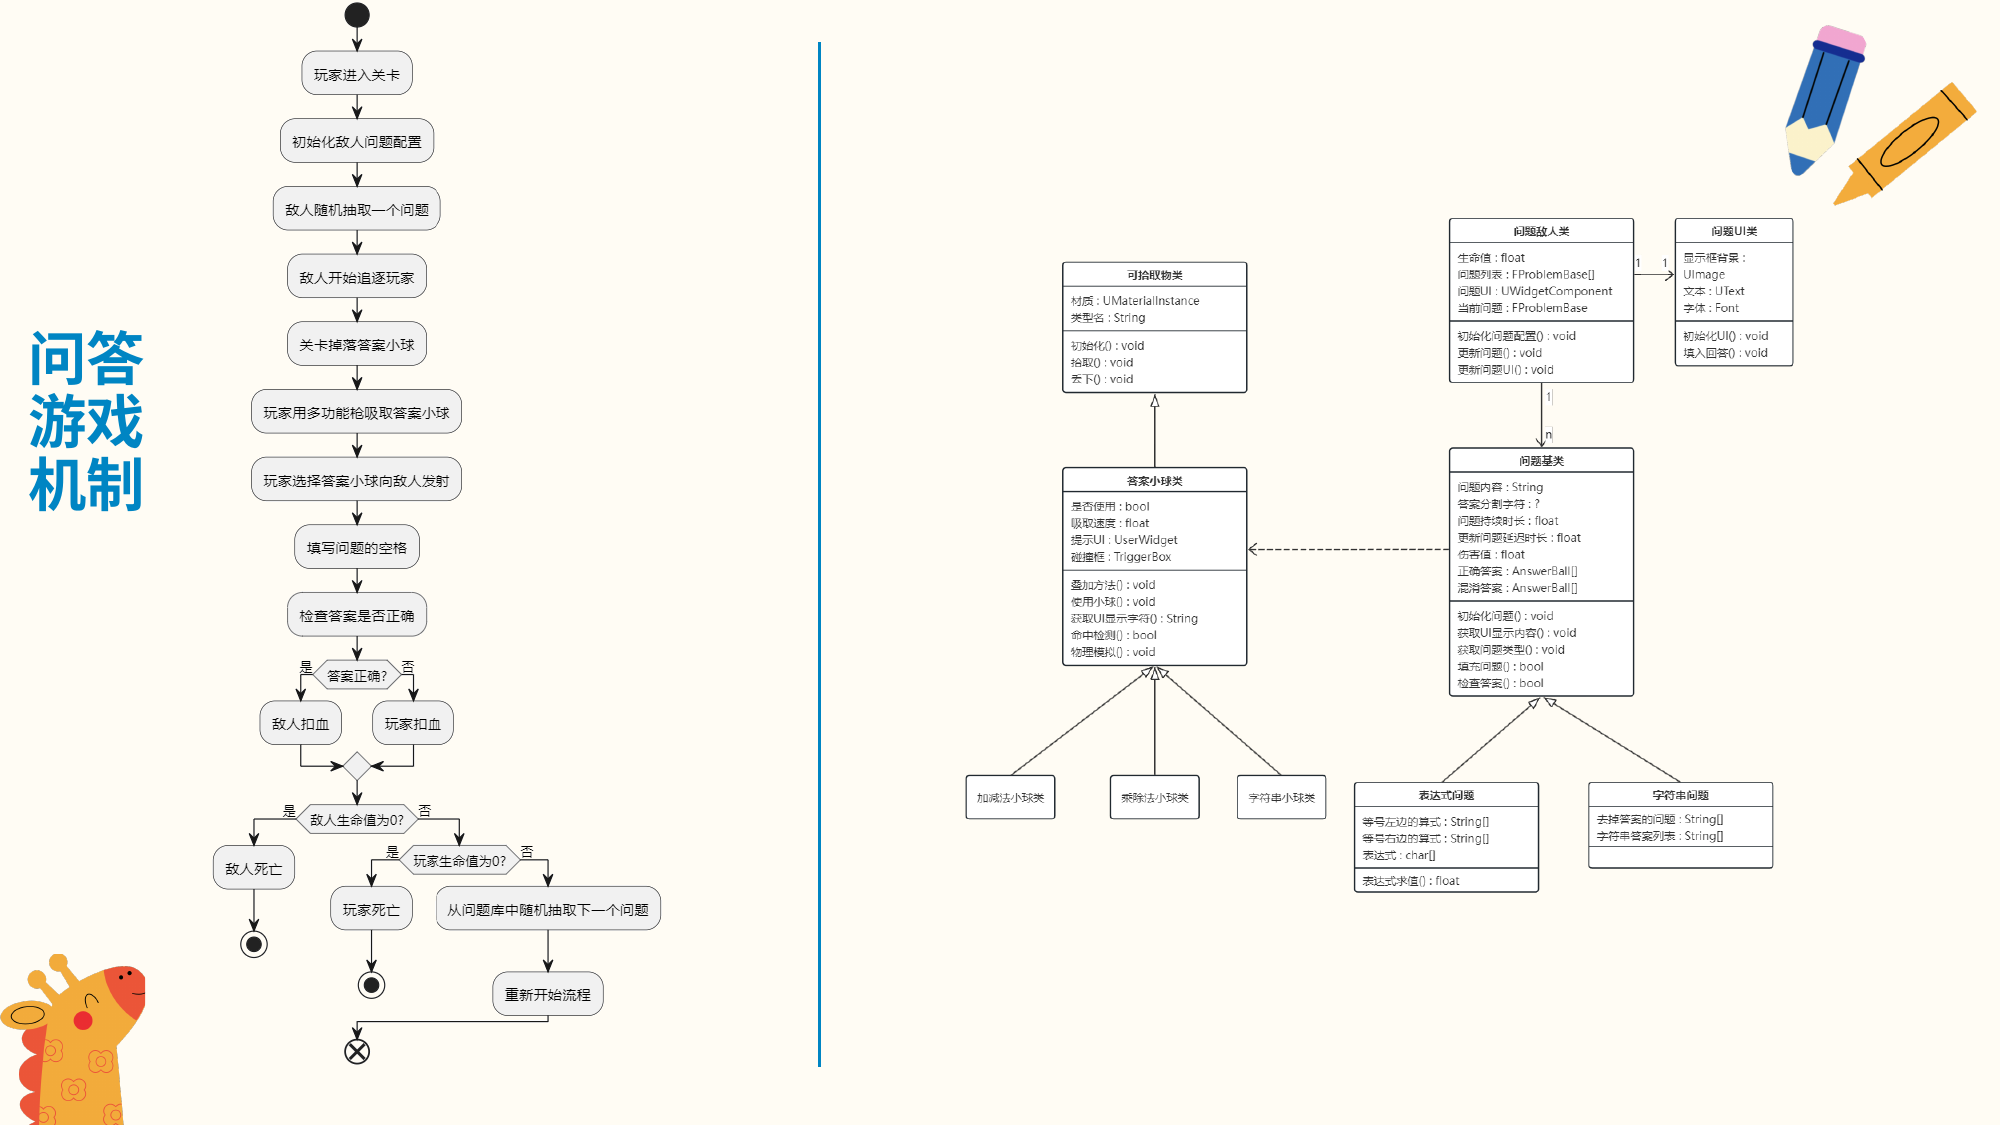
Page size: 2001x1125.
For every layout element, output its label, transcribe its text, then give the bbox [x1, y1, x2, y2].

picture [0, 954, 146, 1125]
picture [1741, 13, 1977, 206]
title 问答游戏机制 [21, 13, 199, 534]
picture [199, 0, 673, 1077]
picture [946, 198, 1812, 911]
